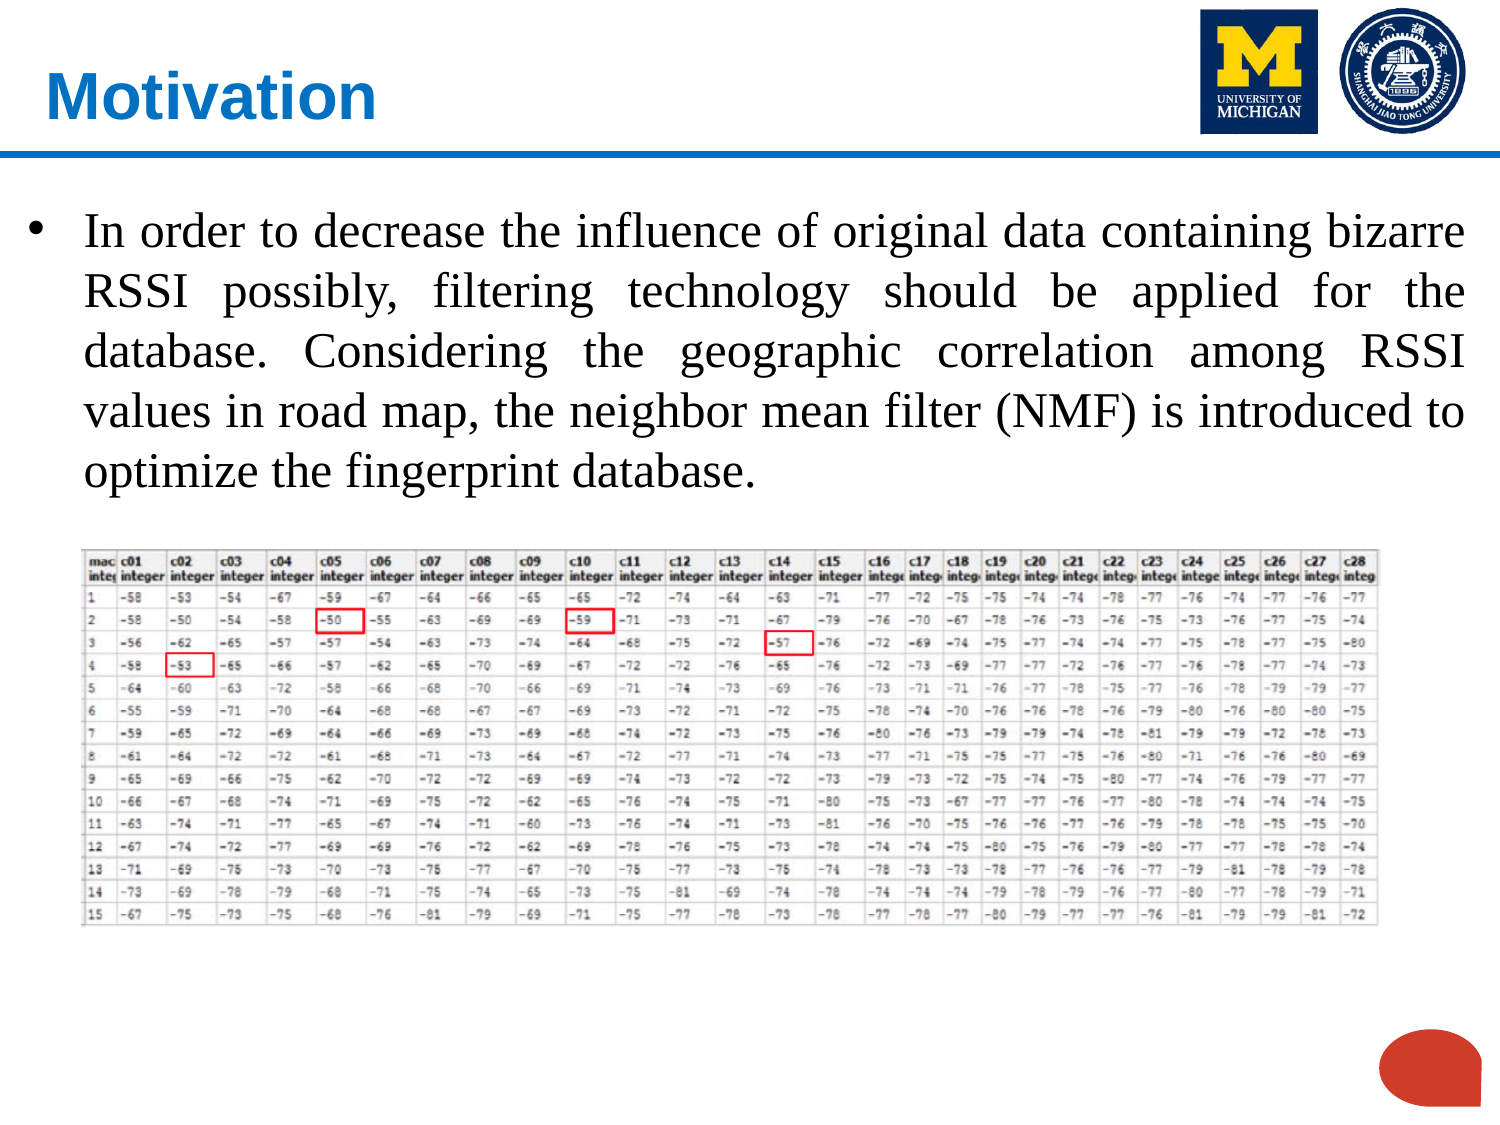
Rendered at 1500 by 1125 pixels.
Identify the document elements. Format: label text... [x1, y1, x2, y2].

picture [1149, 155, 1500, 312]
picture [1149, 0, 1500, 154]
text_box Motivation [12, 45, 693, 141]
picture [71, 531, 1396, 945]
text_box 22 [1379, 1029, 1482, 1107]
text_box In order to decrease the influence of original data containing bizarre RSSI possibly, filtering technology should be applied for the database. Considering the geographic correlation among RSSI values in road map, the neighbor mean filter (NMF) is introduced to optimize the fingerprint database. [12, 189, 1482, 625]
